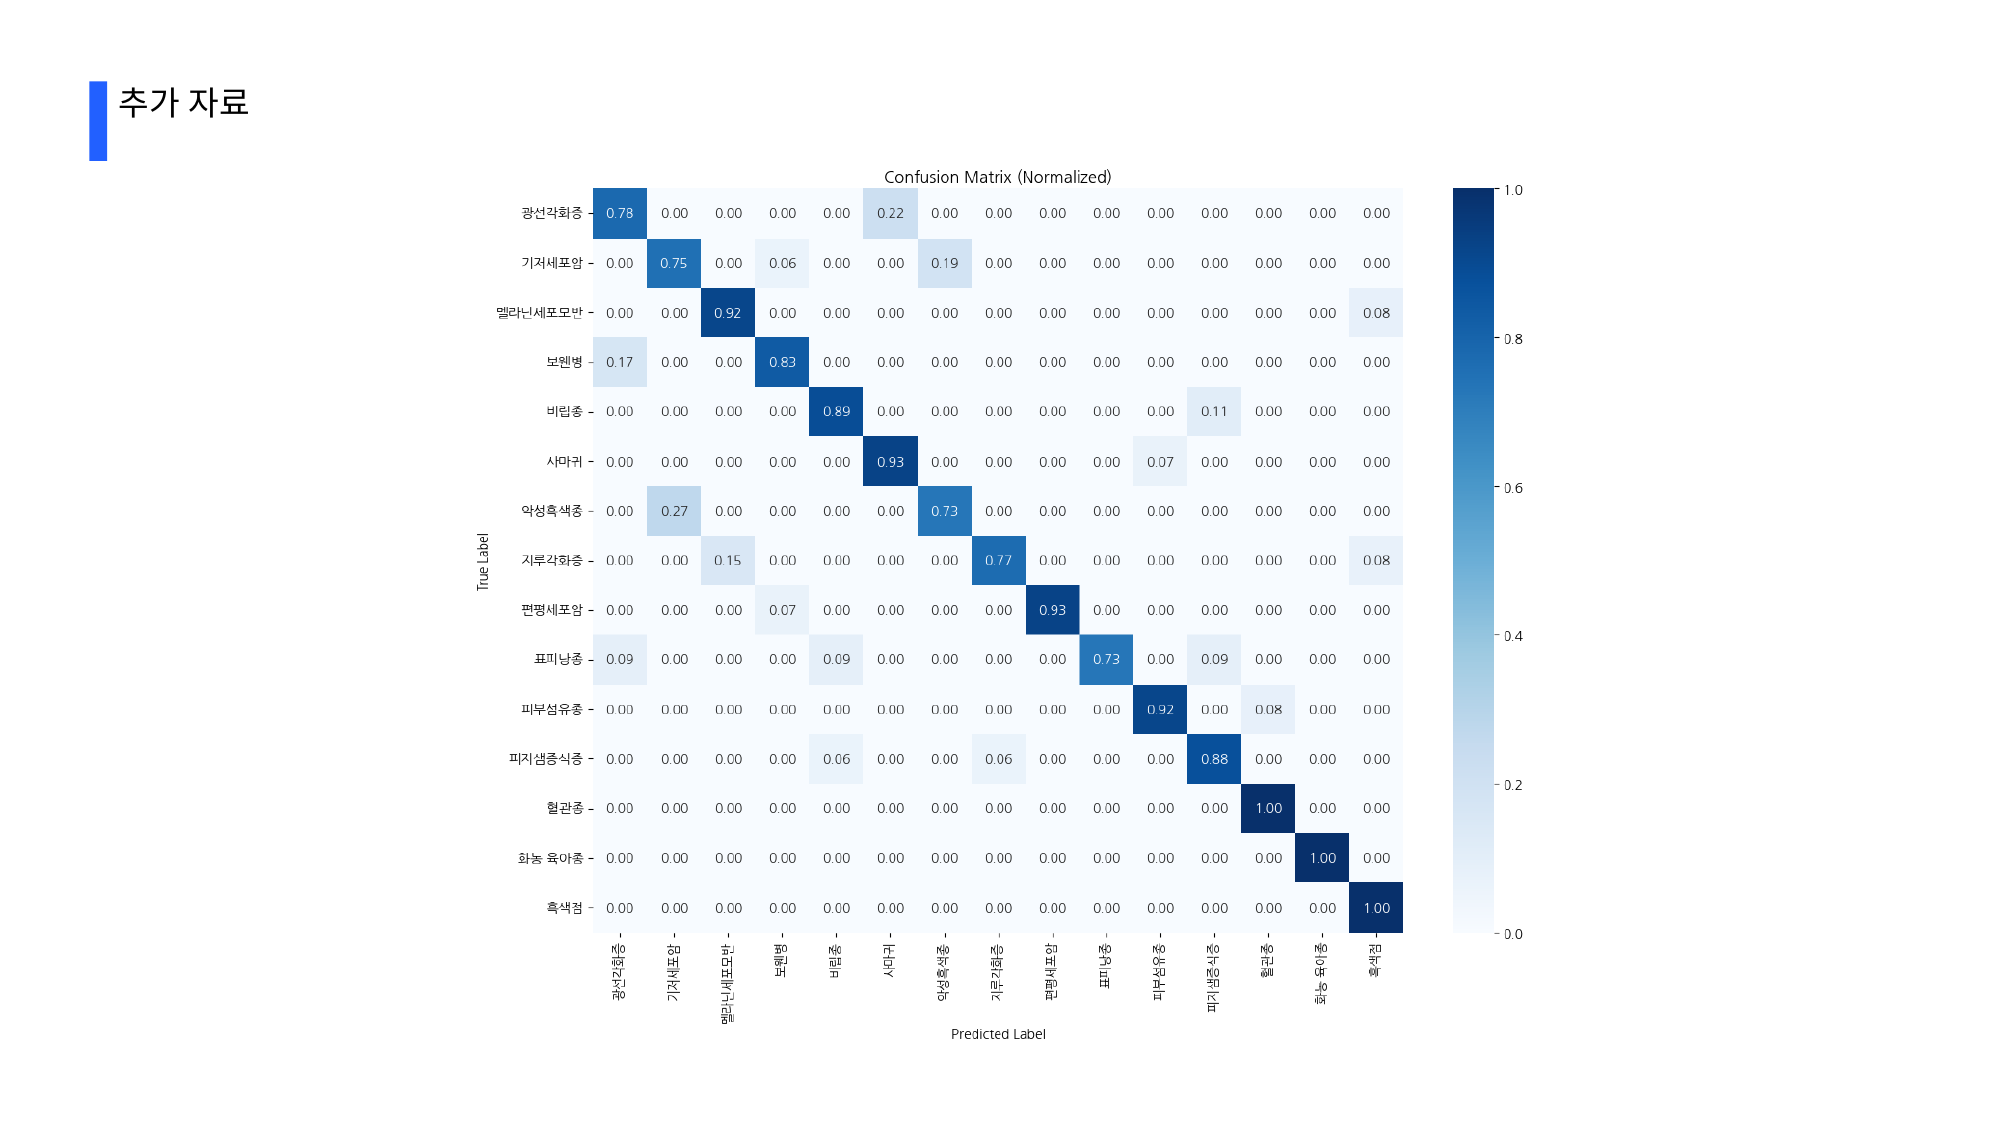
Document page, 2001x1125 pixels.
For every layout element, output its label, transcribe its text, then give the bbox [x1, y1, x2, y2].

picture [468, 160, 1532, 1048]
text_box 추가 자료 [104, 74, 265, 130]
text_box [88, 80, 108, 162]
